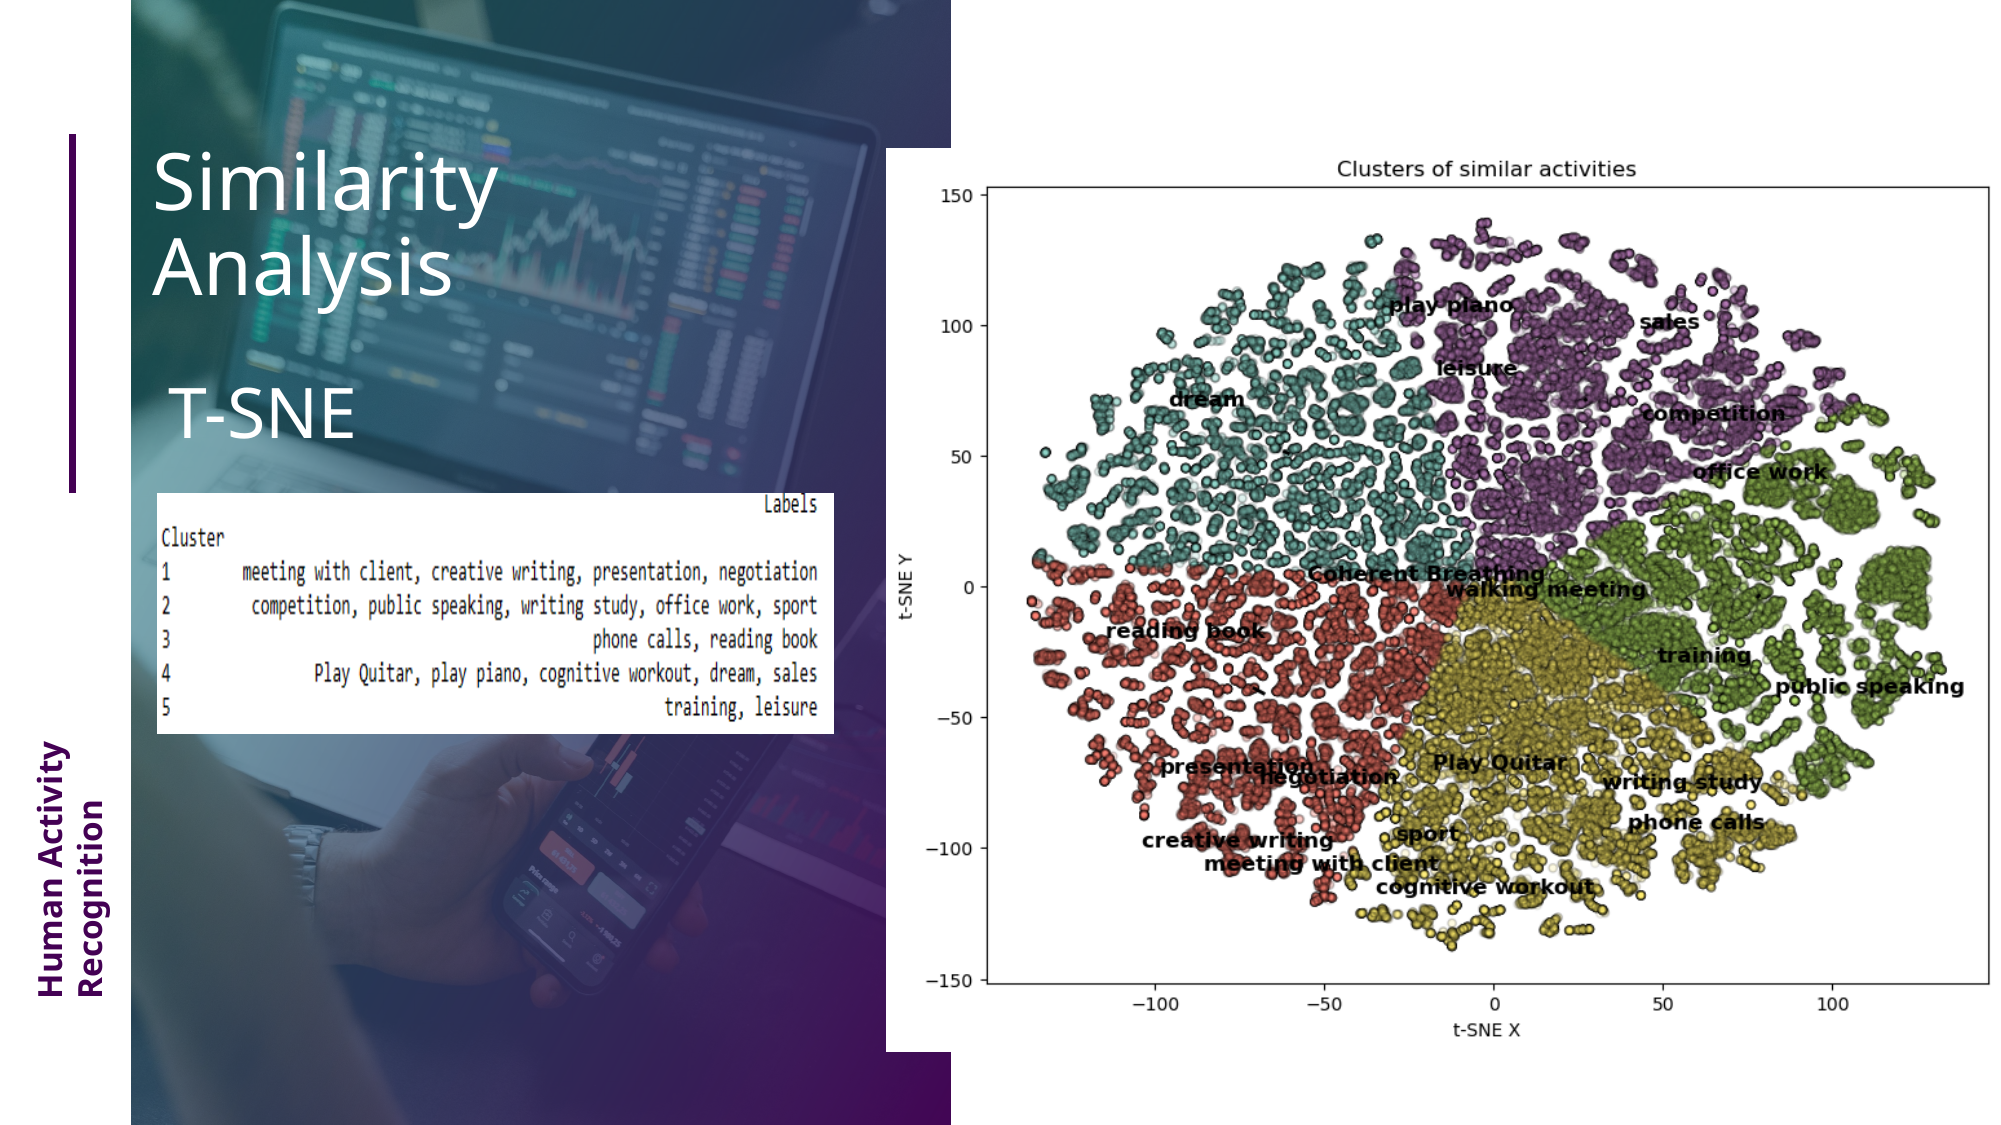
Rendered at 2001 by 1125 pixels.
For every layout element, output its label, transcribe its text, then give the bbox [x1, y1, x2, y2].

picture [131, 0, 2000, 1125]
text_box Human Activity Recognition [45, 552, 93, 1003]
